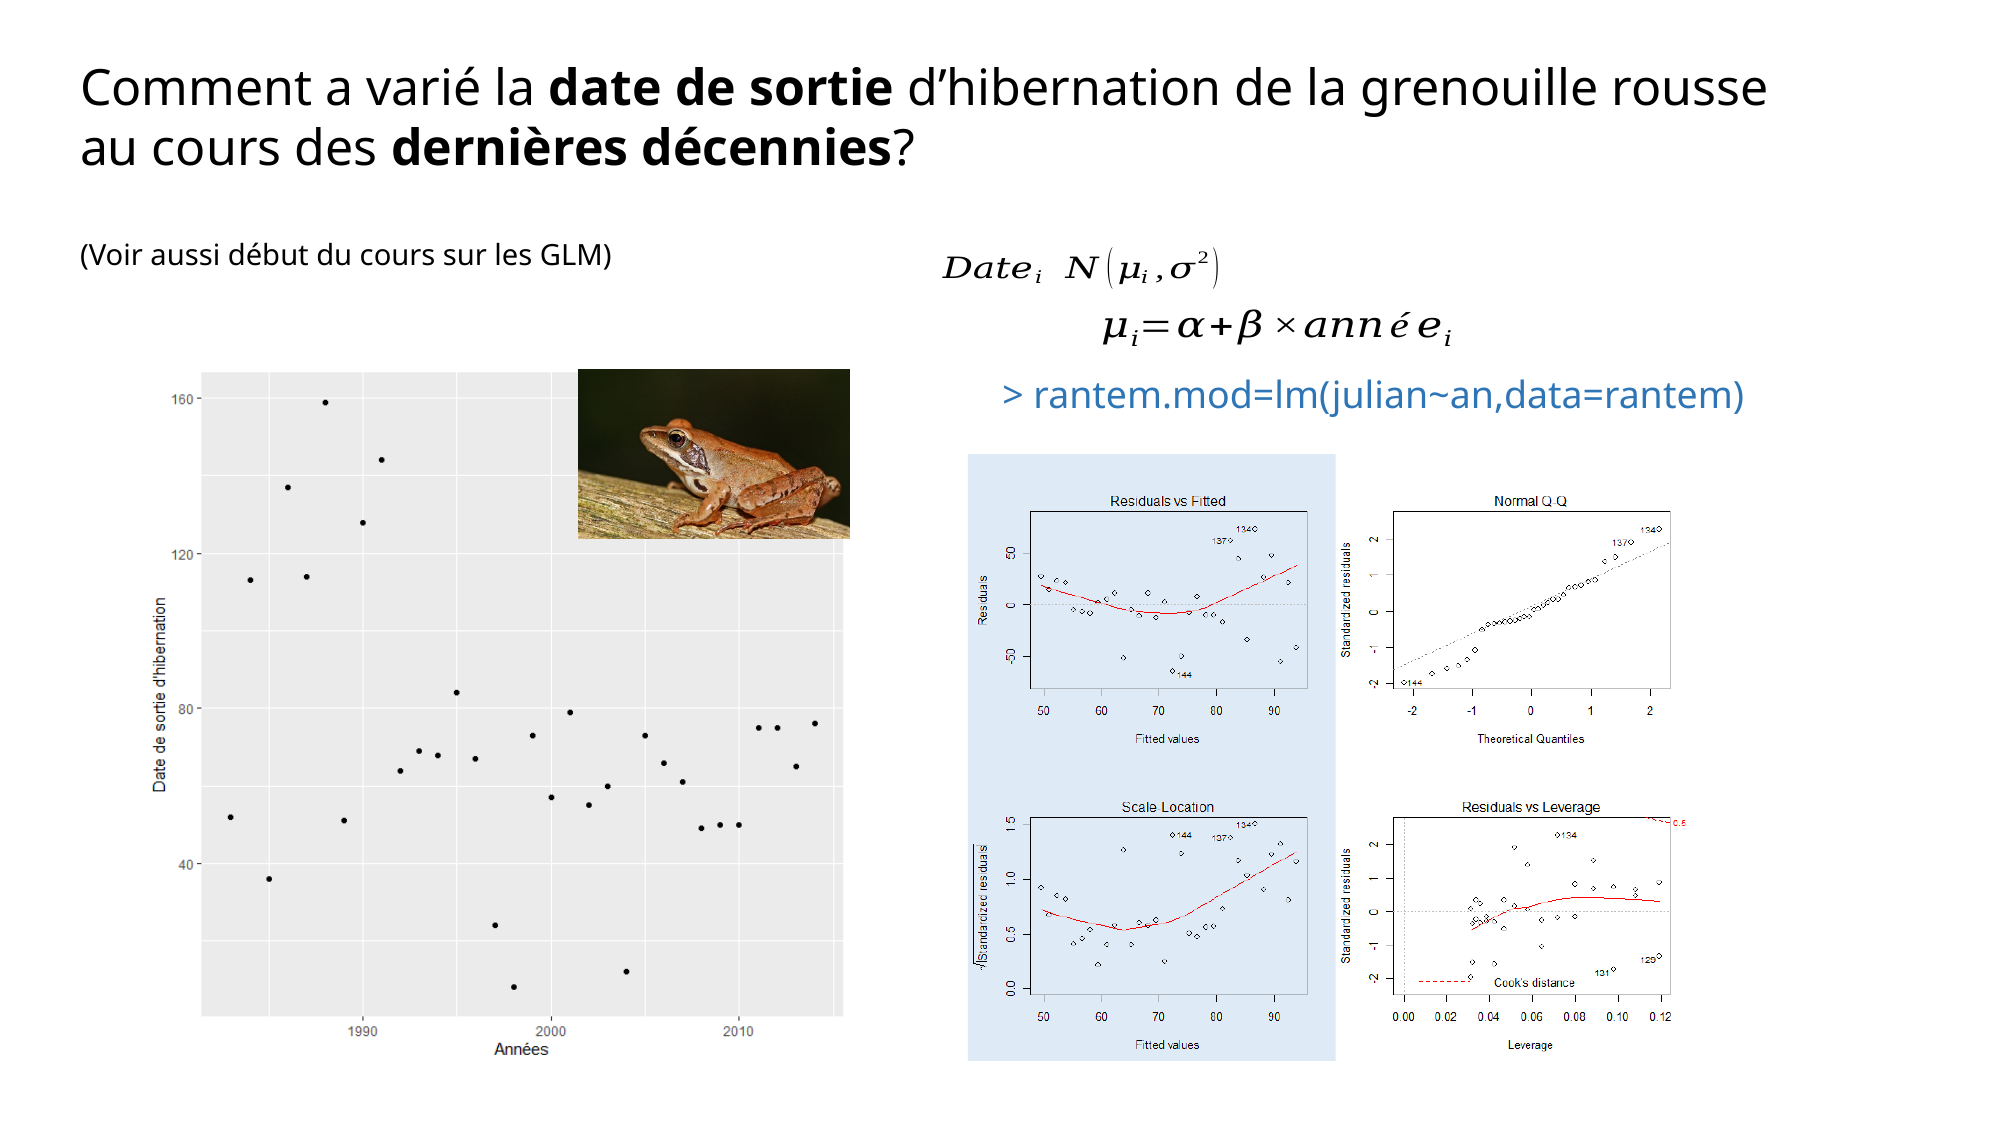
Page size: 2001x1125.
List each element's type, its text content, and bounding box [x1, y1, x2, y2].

text_box [967, 453, 1337, 1062]
text_box (Voir aussi début du cours sur les GLM) [65, 229, 648, 279]
picture [973, 454, 1699, 1066]
text_box > rantem.mod=lm(julian~an,data=rantem) [987, 363, 1760, 423]
picture [143, 337, 852, 1066]
text_box Comment a varié la date de sortie d’hibernation de la grenouille rousse au cours des dernières décennies? [65, 47, 1821, 183]
